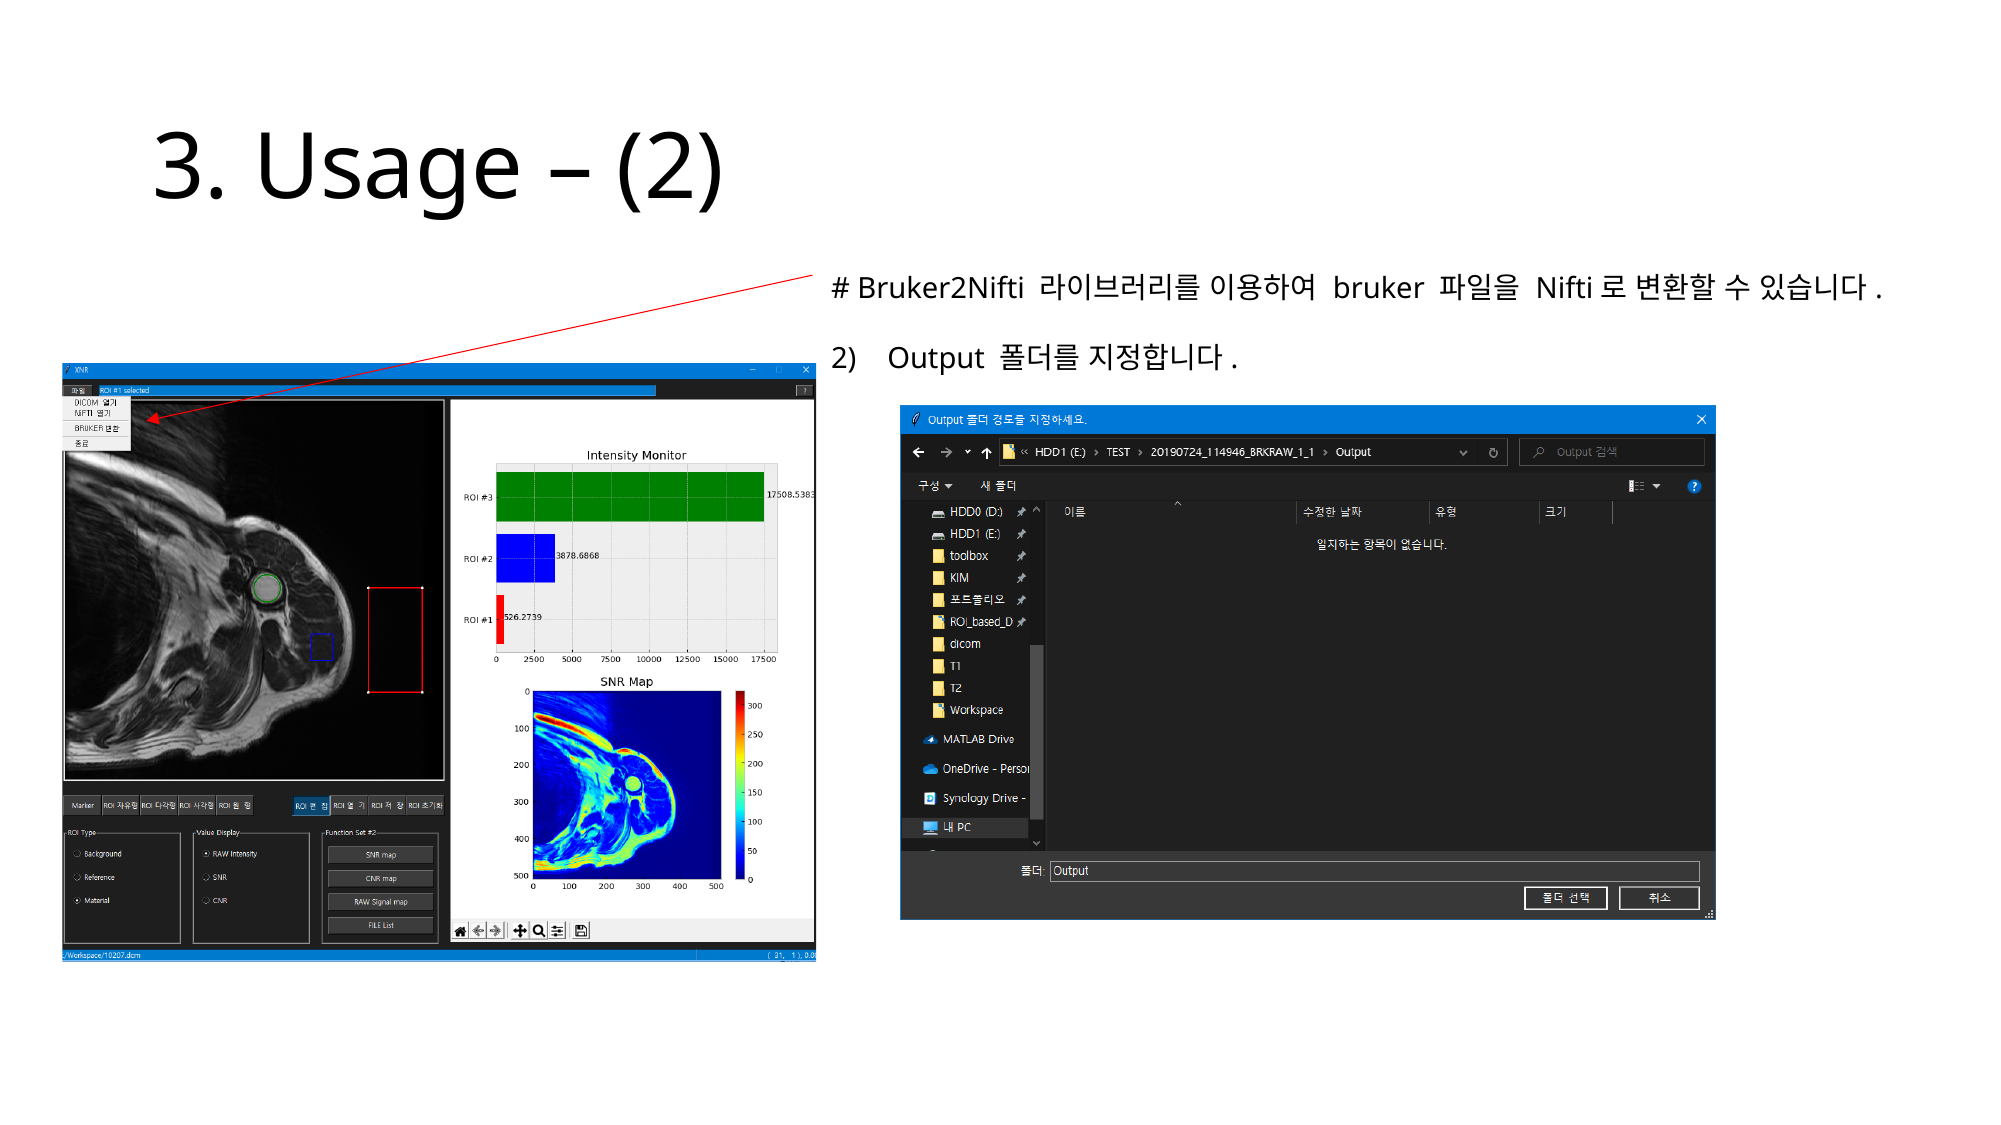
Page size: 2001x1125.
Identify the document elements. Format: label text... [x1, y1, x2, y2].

title 3. Usage – (2) [137, 59, 1863, 278]
picture [900, 405, 1716, 920]
text_box # Bruker2Nifti 라이브러리를 이용하여 bruker 파일을 Nifti로 변환할 수 있습니다. Output 폴더를 지정합니다. [816, 262, 1929, 382]
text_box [146, 275, 813, 421]
picture [62, 363, 817, 962]
